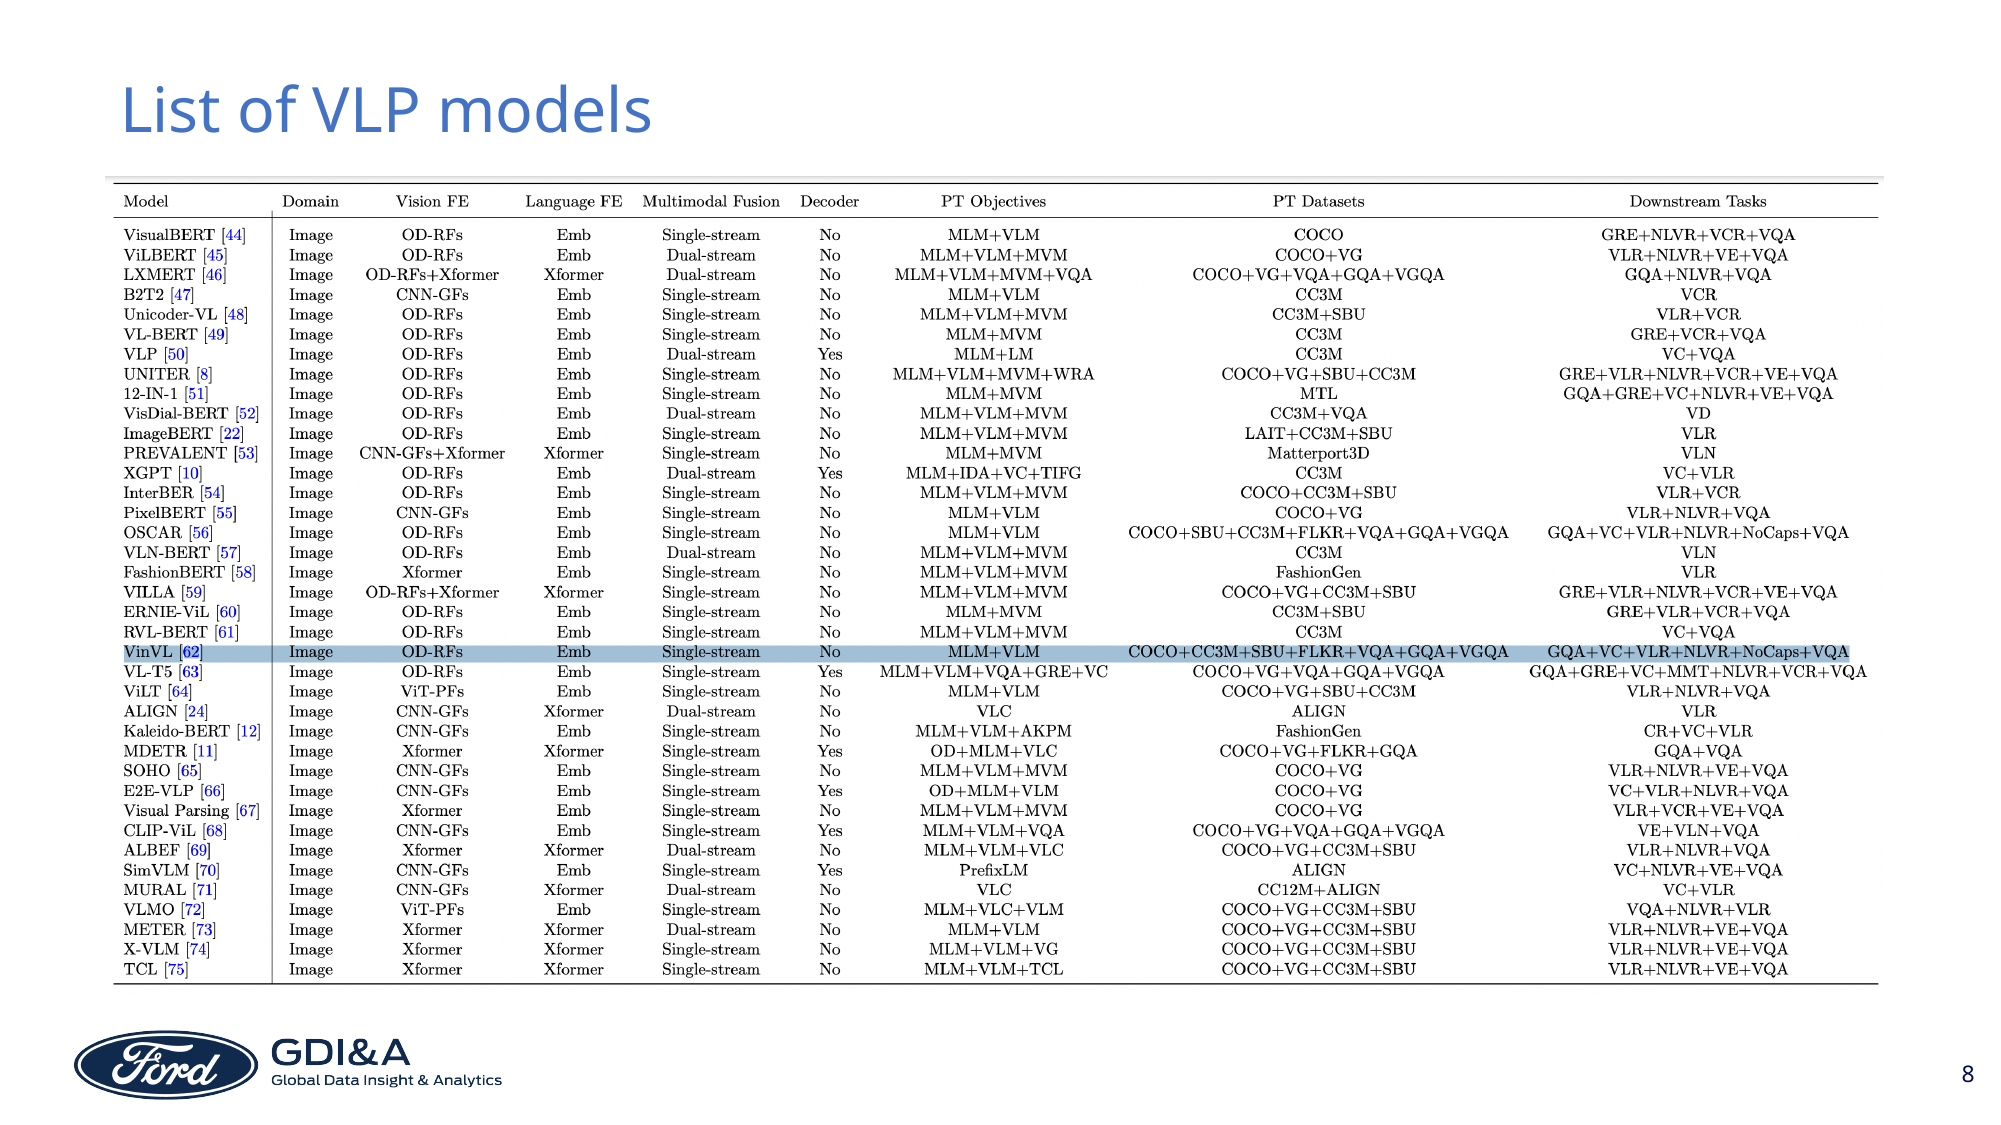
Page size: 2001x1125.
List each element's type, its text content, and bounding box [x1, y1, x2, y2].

picture [71, 1024, 509, 1107]
title List of VLP models [105, 71, 1950, 177]
picture [104, 176, 1884, 996]
